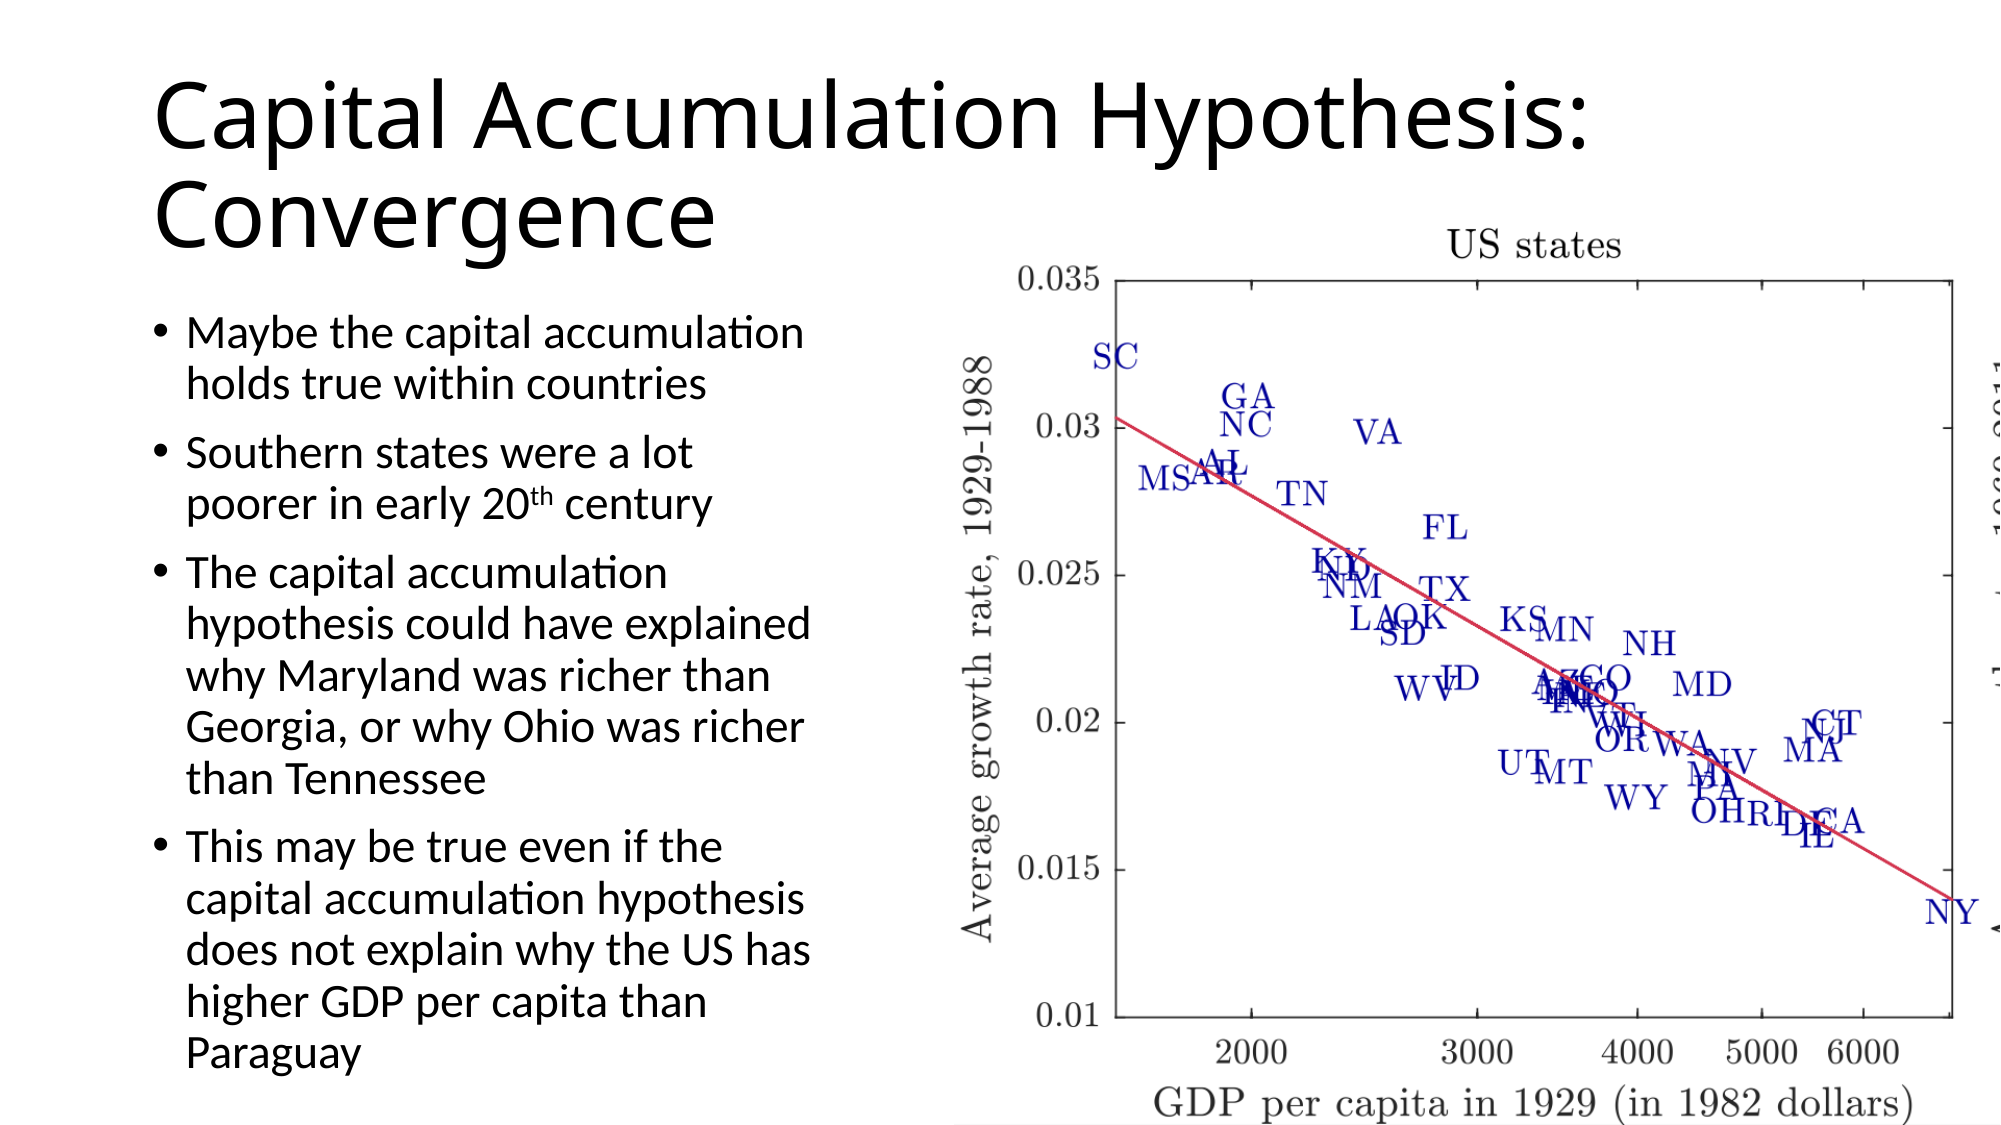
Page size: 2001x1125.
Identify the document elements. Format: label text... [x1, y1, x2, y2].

picture [954, 204, 2000, 1125]
list Maybe the capital accumulation holds true within countries Southern states were a lot poorer in early 20th century The capital accumulation hypothesis could have explained why Maryland was richer than Georgia, or why Ohio was richer than Tennessee This may be true even if the capital accumulation hypothesis does not explain why the US has higher GDP per capita than Paraguay [137, 299, 954, 1089]
title Capital Accumulation Hypothesis: Convergence [137, 59, 1863, 278]
